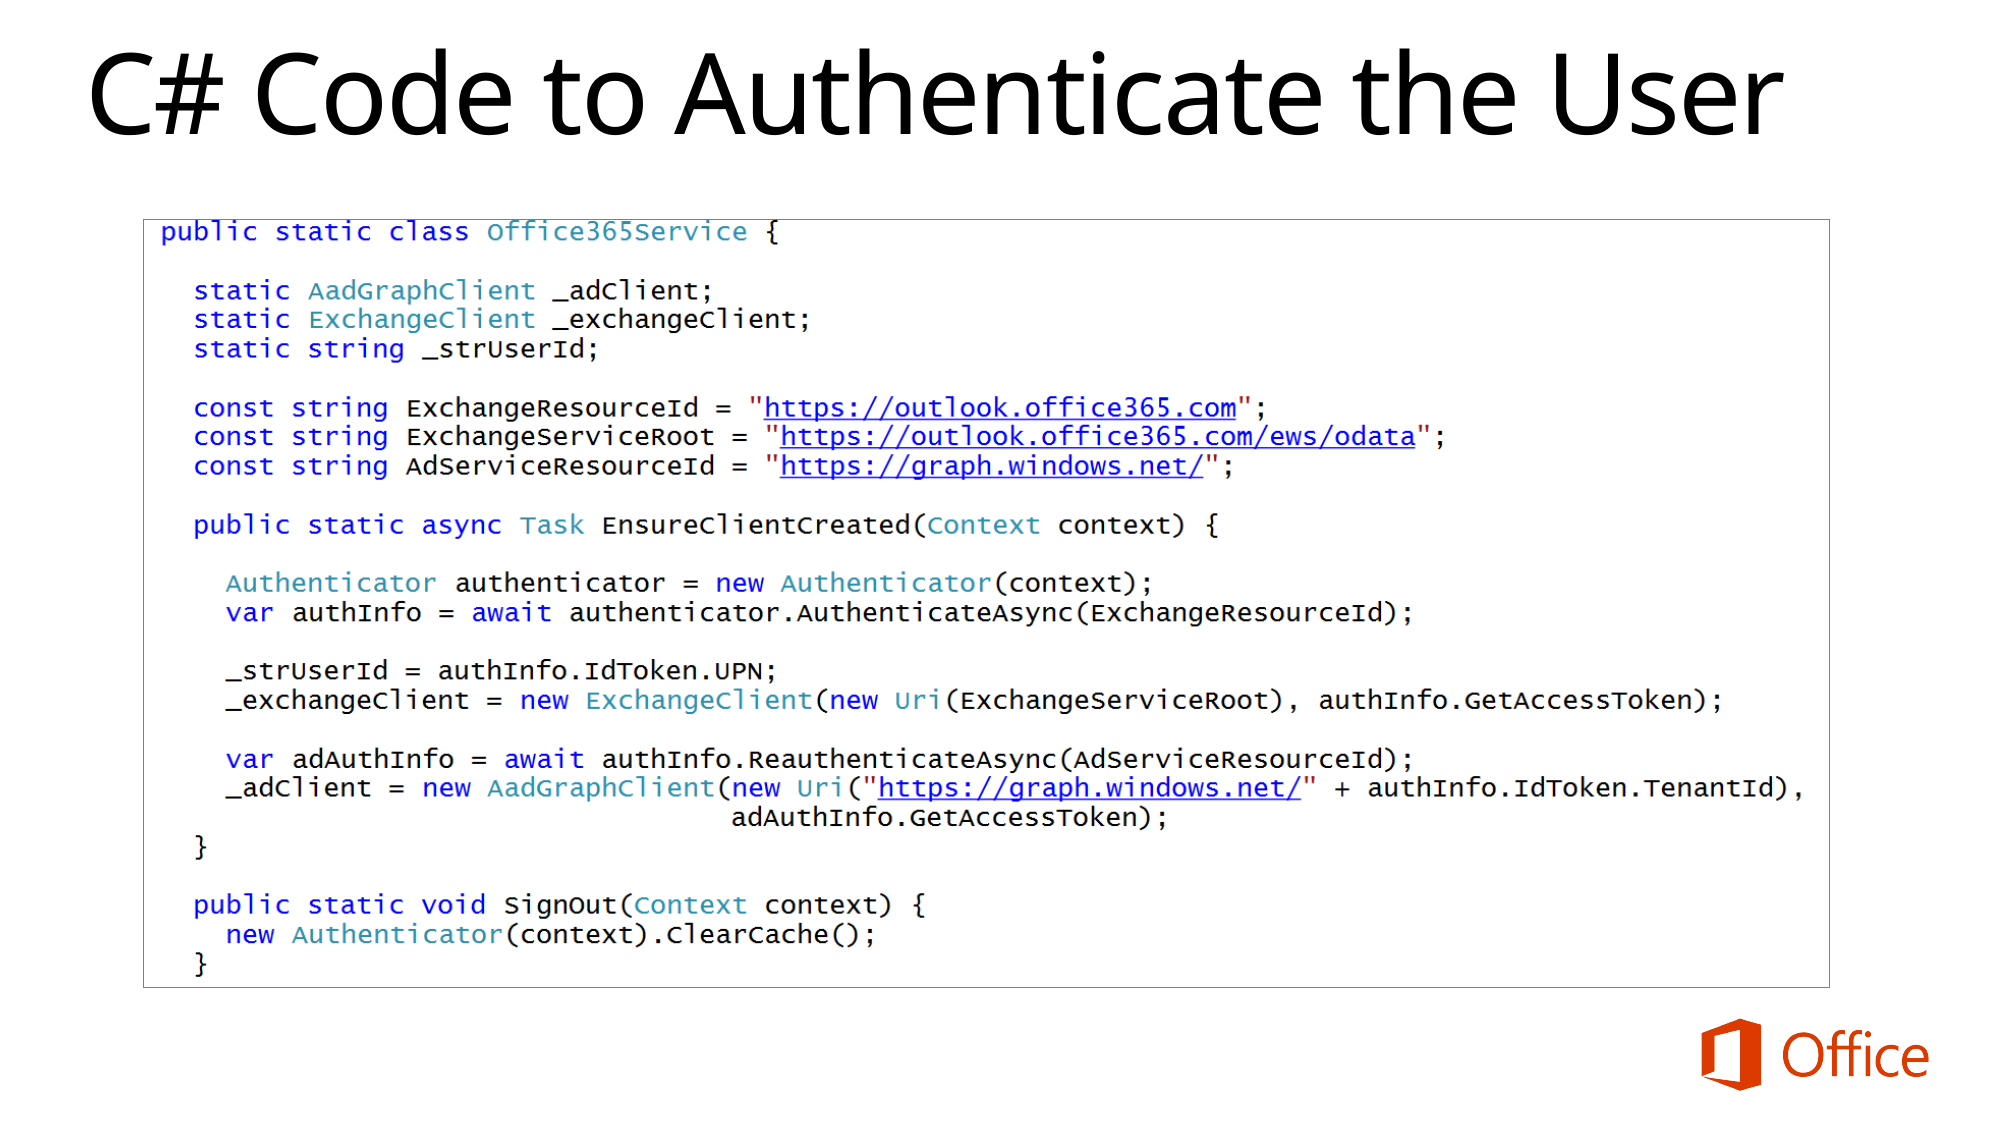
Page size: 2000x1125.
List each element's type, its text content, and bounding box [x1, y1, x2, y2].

title C# Code to Authenticate the User [85, 37, 1914, 161]
picture [143, 218, 1960, 1122]
